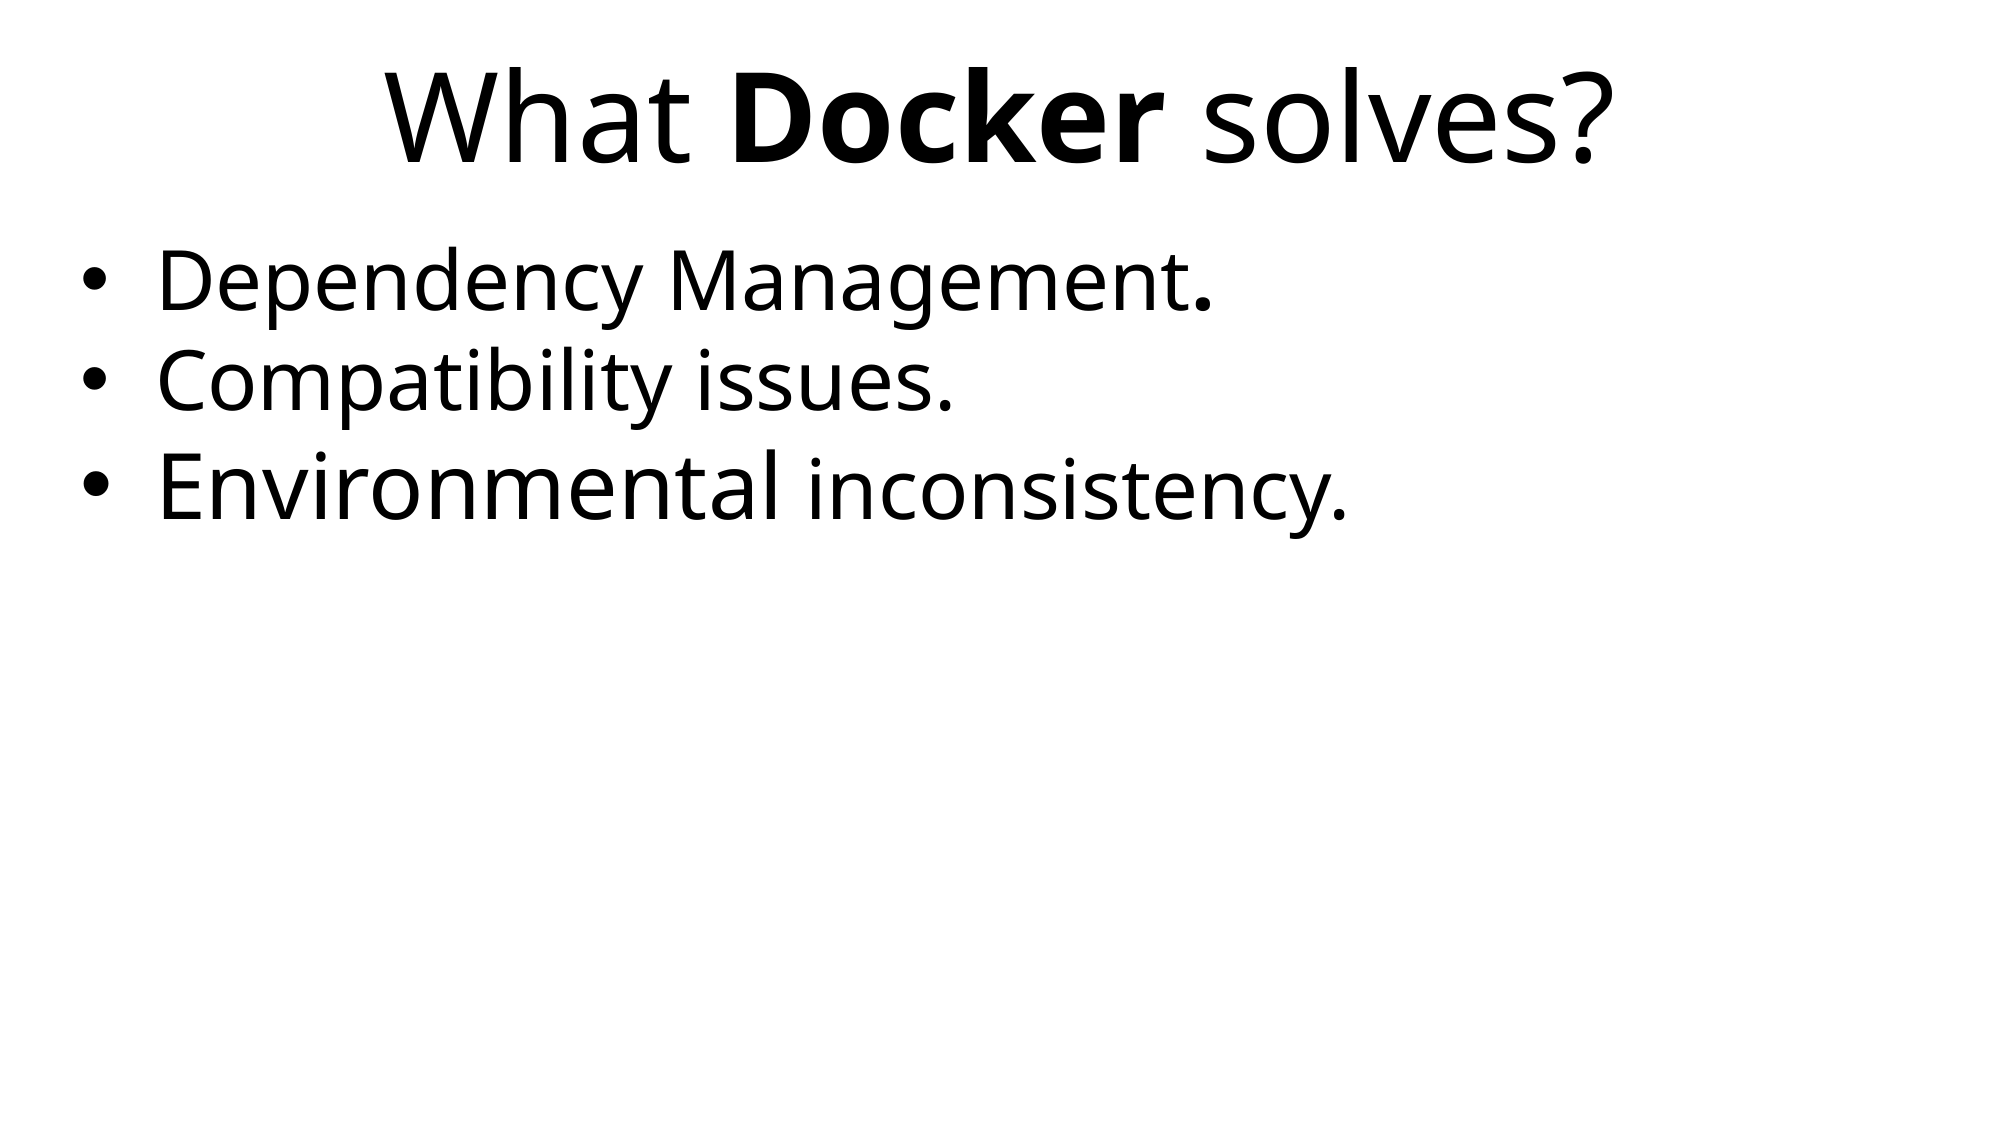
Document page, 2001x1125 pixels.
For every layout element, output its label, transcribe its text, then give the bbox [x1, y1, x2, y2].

text_box Dependency Management. Compatibility issues. Environmental inconsistency. [65, 220, 1935, 545]
text_box What Docker solves? [254, 30, 1746, 195]
